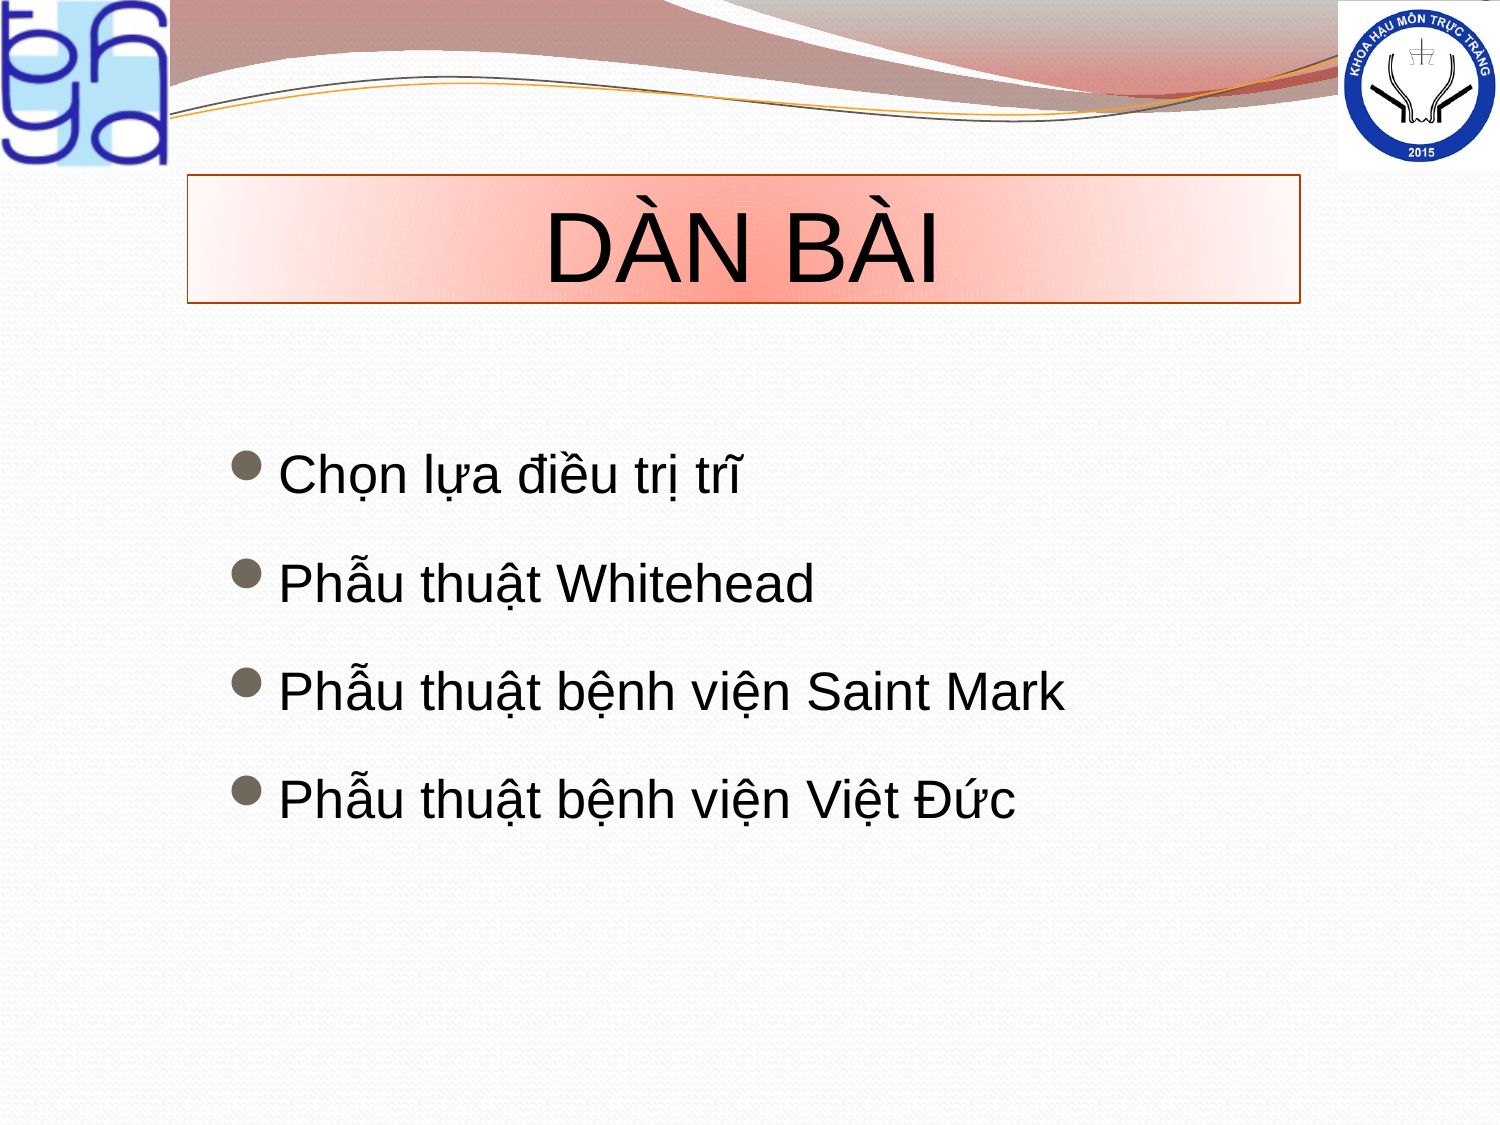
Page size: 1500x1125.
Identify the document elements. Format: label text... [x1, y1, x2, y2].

picture [0, 0, 170, 169]
picture [1338, 1, 1500, 172]
list Chọn lựa điều trị trĩ Phẫu thuật Whitehead Phẫu thuật bệnh viện Saint Mark Phẫu thuật bệnh viện Việt Đức [212, 399, 1425, 1038]
title DÀN BÀI [187, 174, 1301, 304]
